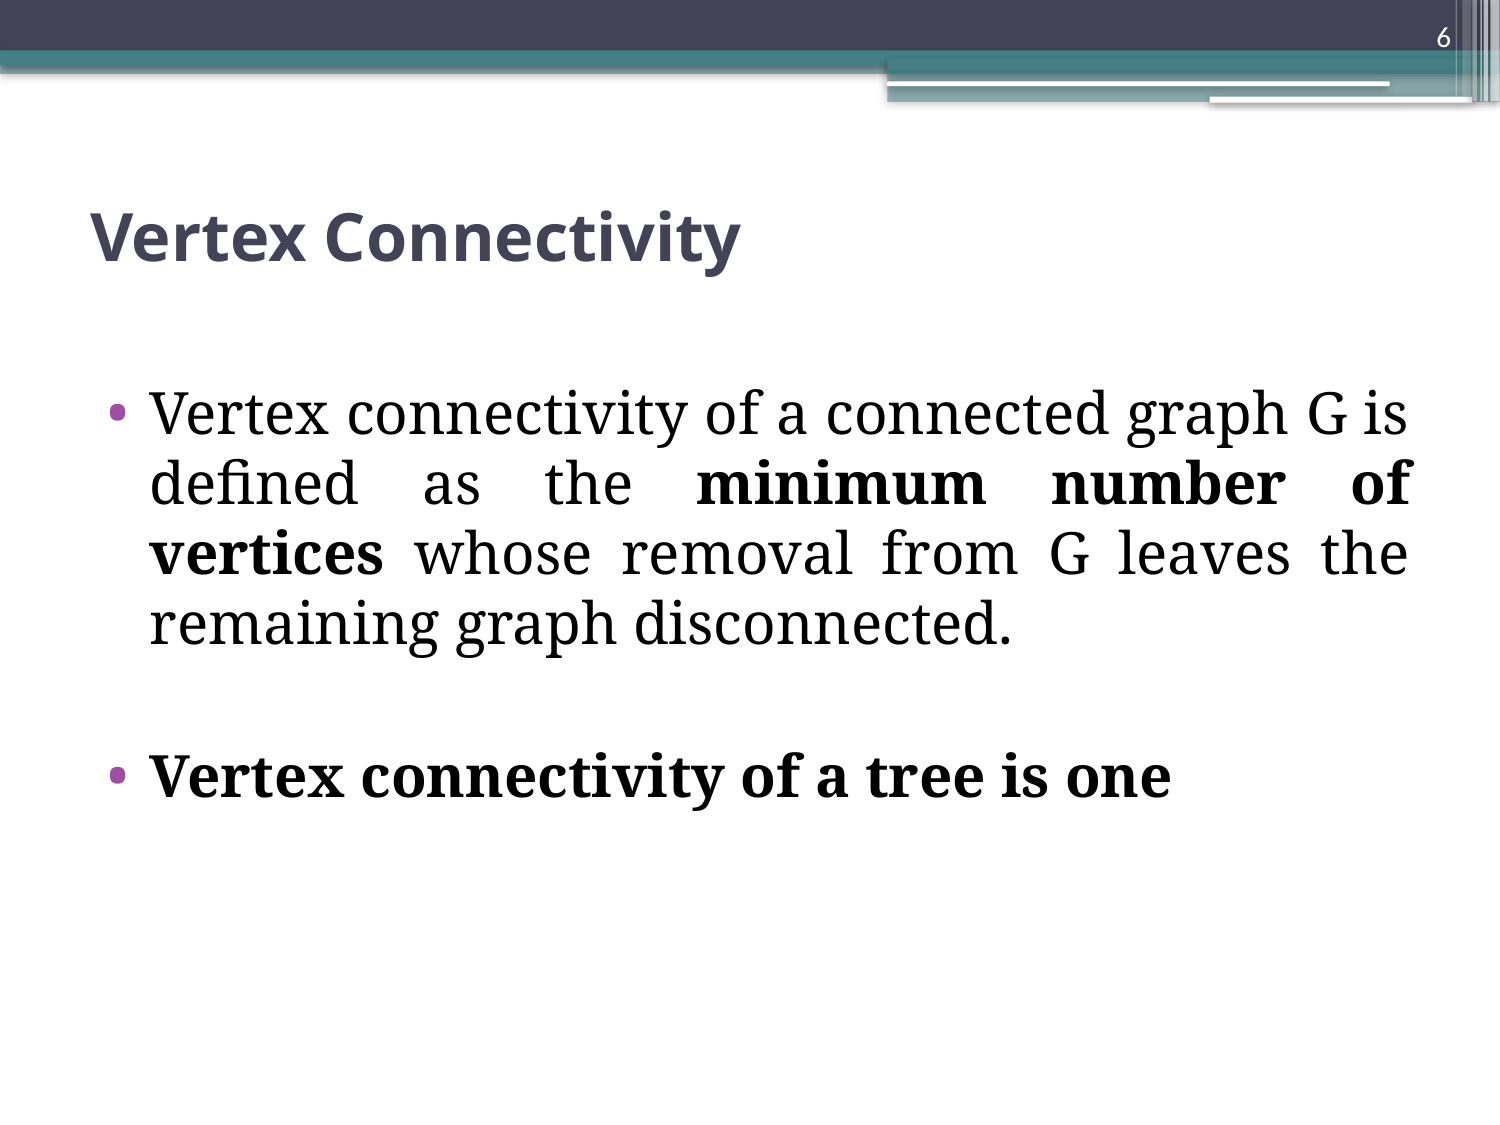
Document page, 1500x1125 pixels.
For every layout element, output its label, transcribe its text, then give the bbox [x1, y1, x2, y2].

slide_number 6 [1340, 0, 1466, 61]
title Vertex Connectivity [75, 187, 1425, 363]
list Vertex connectivity of a connected graph G is defined as the minimum number of vertices whose removal from G leaves the remaining graph disconnected. Vertex connectivity of a tree is one [75, 369, 1425, 1079]
